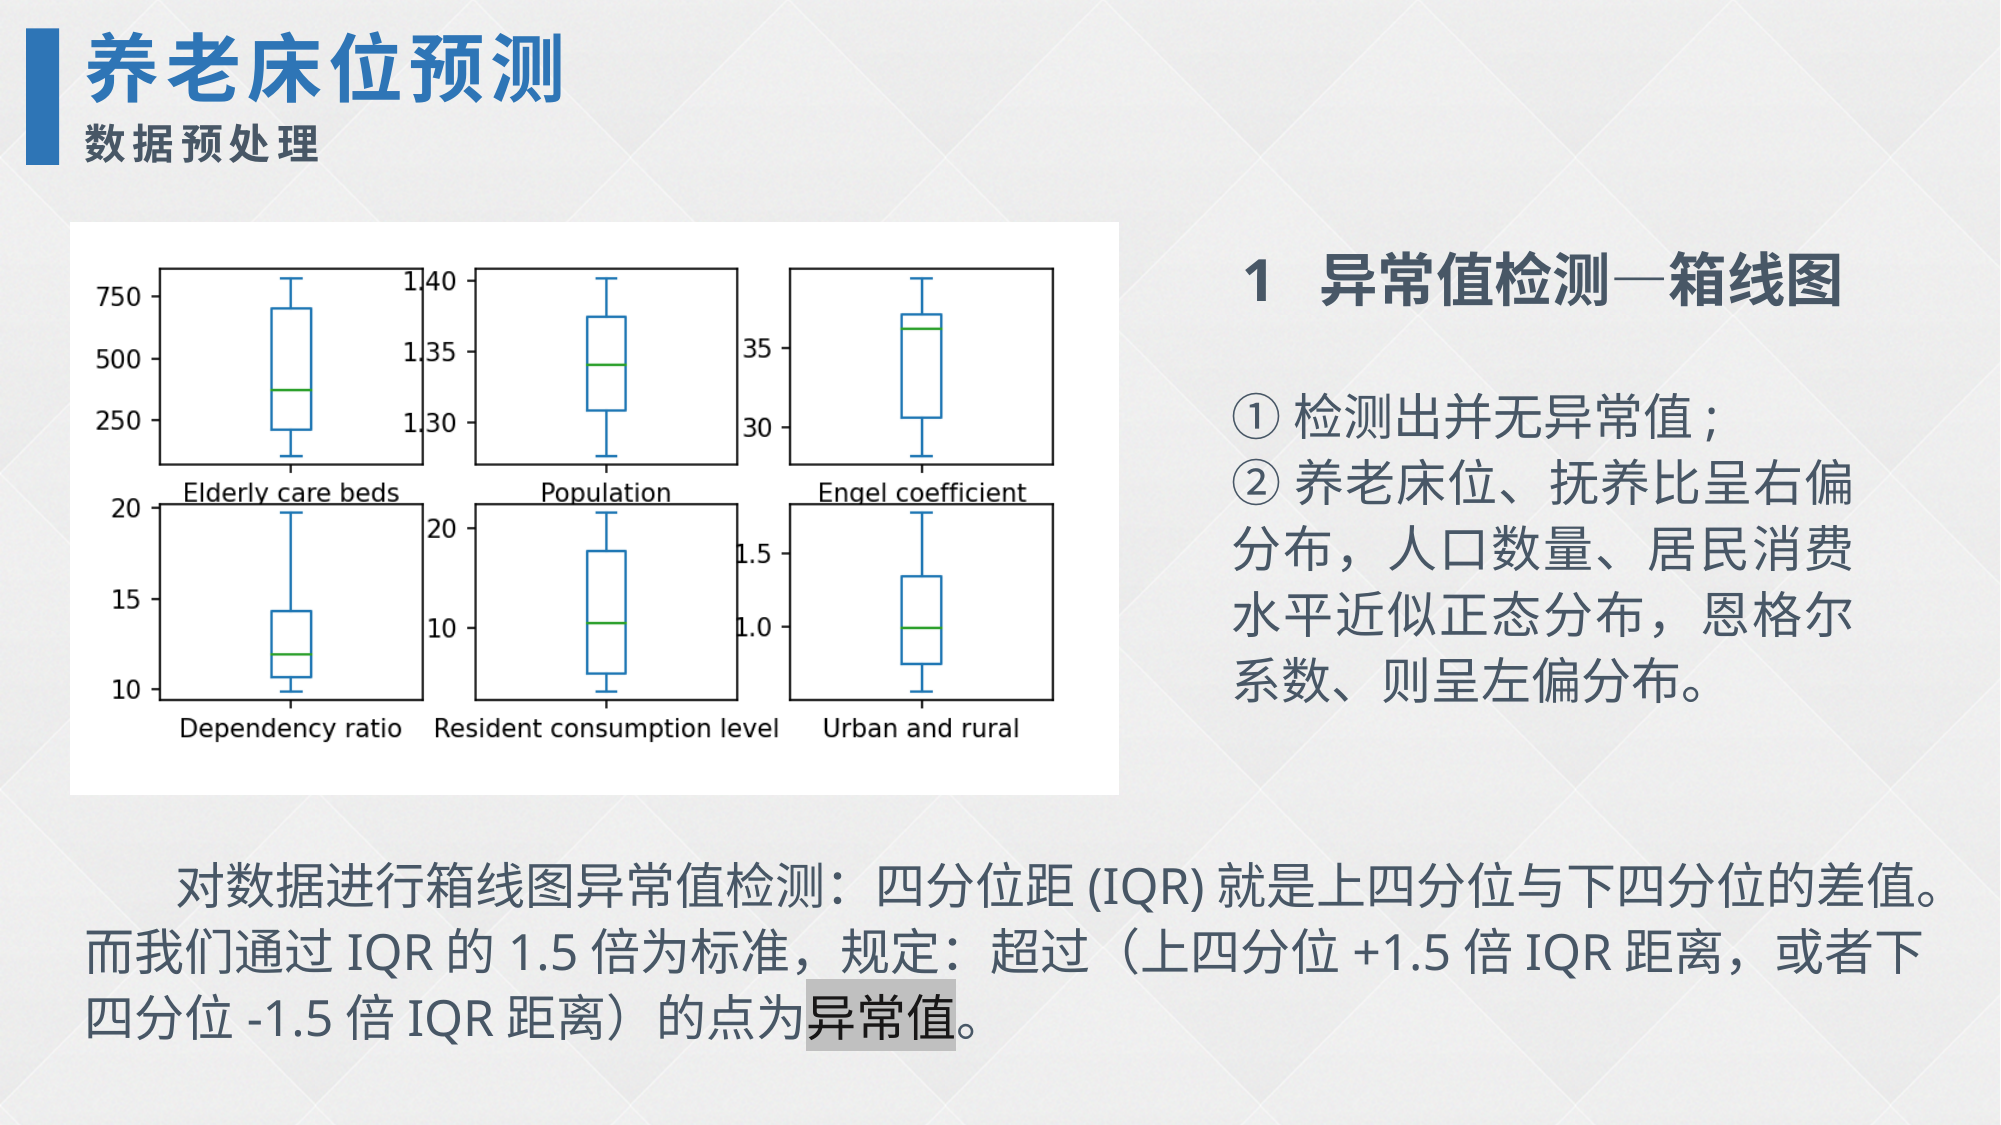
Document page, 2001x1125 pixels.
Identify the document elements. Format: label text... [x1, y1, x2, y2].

picture [0, 0, 2001, 1125]
text_box 1 异常值检测—箱线图 ①检测出并无异常值; ②养老床位、抚养比呈右偏分布，人口数量、居民消费水平近似正态分布，恩格尔系数、则呈左偏分布。 [1216, 229, 1869, 777]
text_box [26, 14, 592, 176]
text_box 对数据进行箱线图异常值检测：四分位距(IQR)就是上四分位与下四分位的差值。而我们通过IQR的1.5倍为标准，规定：超过（上四分位+1.5倍IQR距离，或者下四分位-1.5倍IQR距离）的点为异常值。 [70, 841, 1982, 1054]
